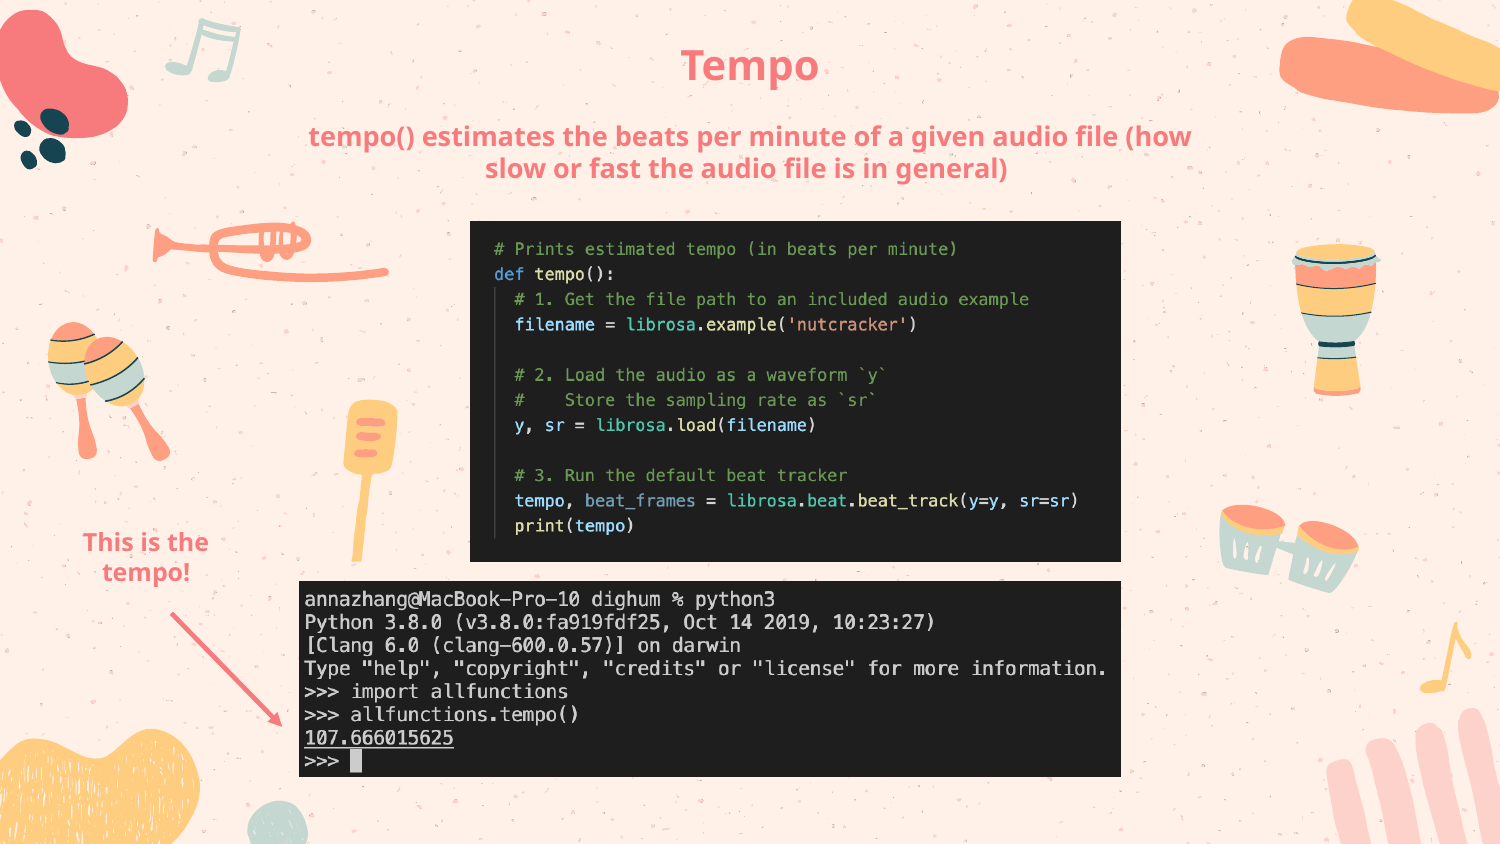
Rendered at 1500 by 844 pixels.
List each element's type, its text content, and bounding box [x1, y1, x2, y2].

text_box [152, 221, 389, 283]
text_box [171, 612, 283, 728]
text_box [342, 399, 399, 562]
text_box Tempo [503, 23, 996, 104]
picture [0, 0, 1500, 844]
picture [1395, 0, 1500, 48]
text_box This is the tempo! [22, 511, 271, 602]
text_box tempo() estimates the beats per minute of a given audio file (how slow or fast the audio file is in general) [270, 104, 1230, 200]
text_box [47, 321, 172, 462]
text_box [1217, 502, 1360, 594]
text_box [1279, 229, 1410, 405]
